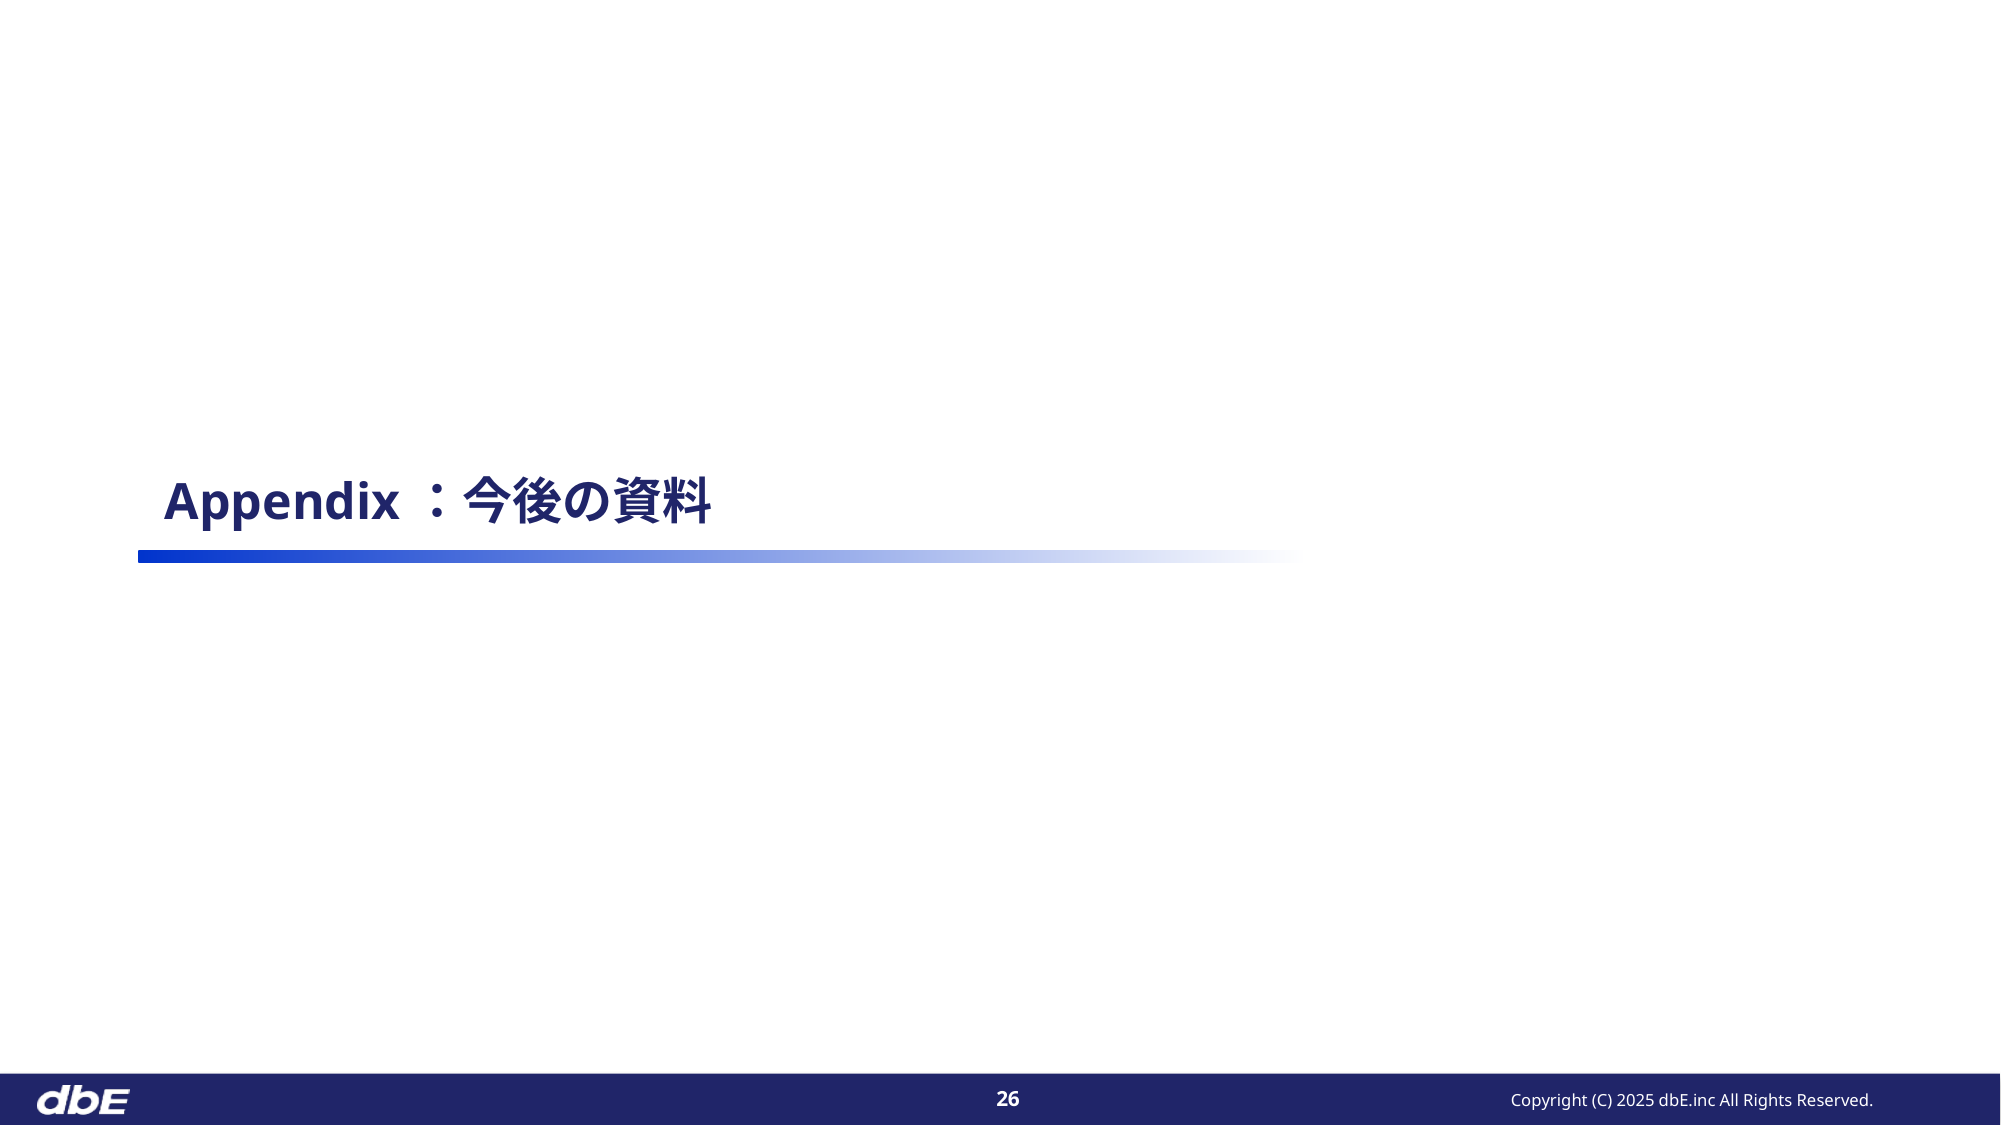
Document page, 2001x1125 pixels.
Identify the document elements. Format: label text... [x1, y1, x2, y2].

title Appendix：今後の資料 [149, 343, 1889, 538]
footer Copyright (C) 2025 dbE.inc All Rights Reserved. [1385, 1069, 2000, 1125]
picture [37, 1085, 130, 1115]
slide_number 26 [861, 1074, 1155, 1125]
